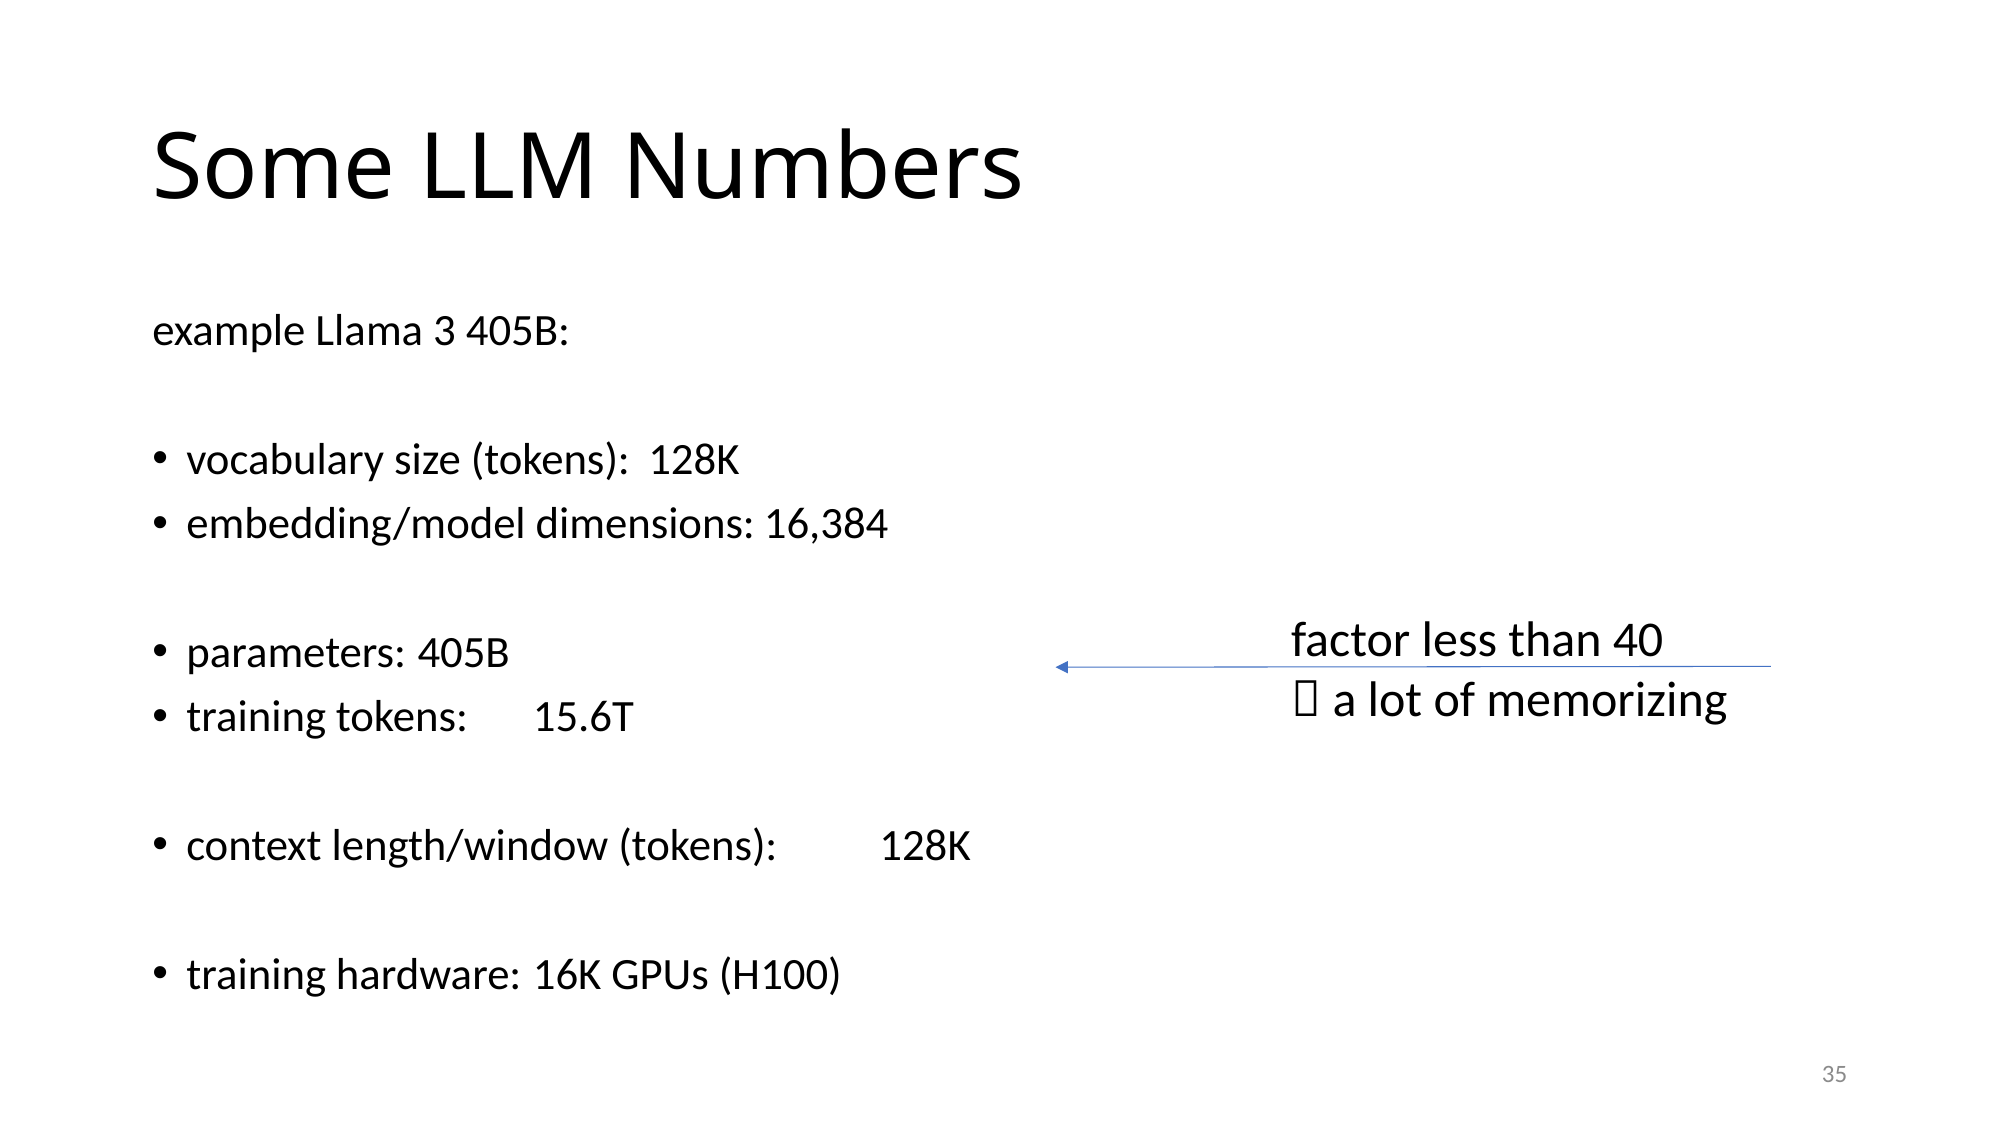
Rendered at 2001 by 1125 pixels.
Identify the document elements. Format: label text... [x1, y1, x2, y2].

slide_number 35 [1412, 1042, 1863, 1103]
list example Llama 3 405B: vocabulary size (tokens): 128K embedding/model dimensions: 16,384 parameters: 405B training tokens: 15.6T context length/window (tokens): 128K training hardware: 16K GPUs (H100) [137, 299, 1863, 1014]
text_box factor less than 40  a lot of memorizing [1276, 667, 1771, 734]
title Some LLM Numbers [137, 59, 1863, 278]
text_box factor less than 40  a lot of memorizing [1276, 598, 1771, 666]
